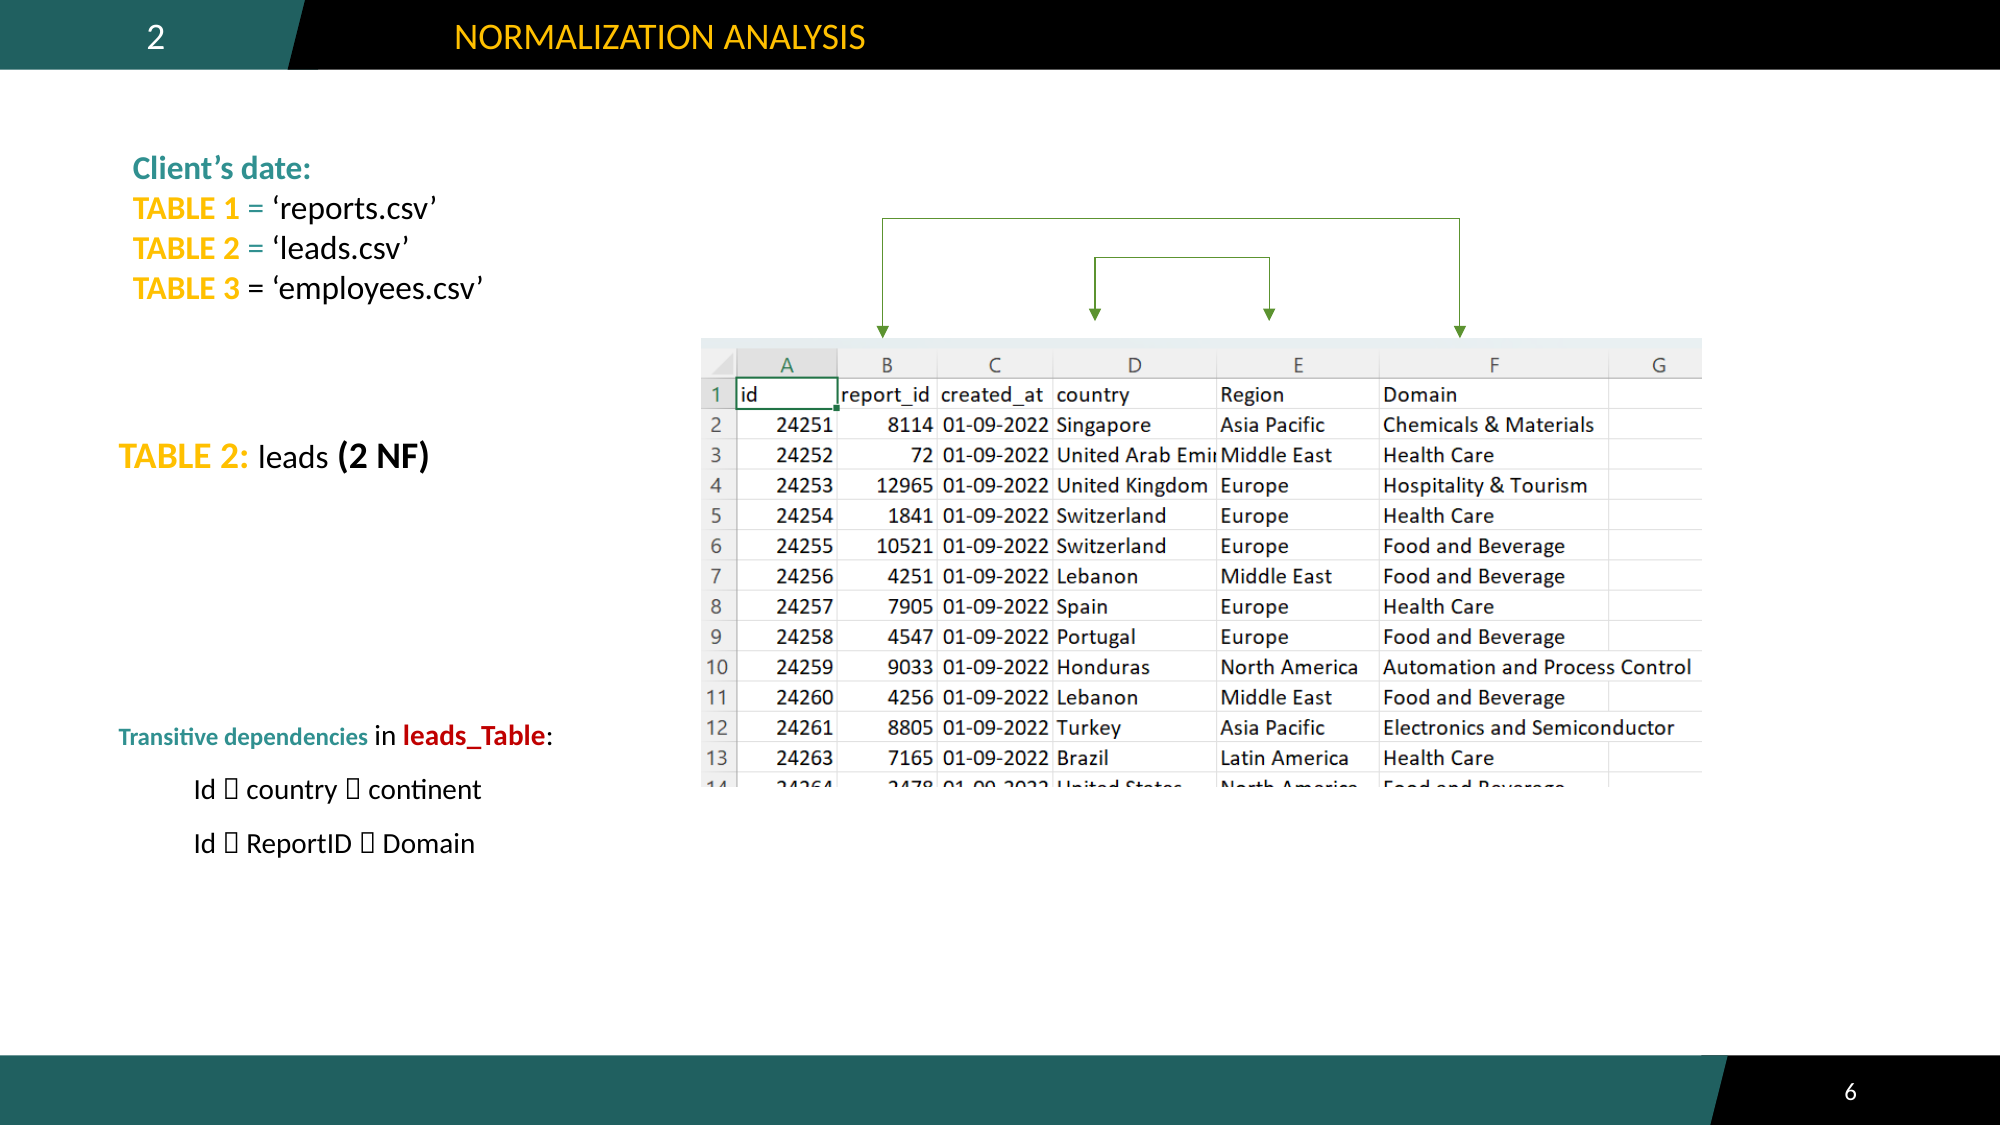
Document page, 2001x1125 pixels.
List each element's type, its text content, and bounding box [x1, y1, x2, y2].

text_box 6 [1712, 1054, 2000, 1125]
text_box 2 [0, 0, 303, 71]
text_box Transitive dependencies in leads_Table: Id  country  continent Id  ReportID  Domain [103, 706, 1270, 867]
text_box [0, 1054, 1730, 1125]
text_box TABLE 2: leads (2 NF) [103, 423, 515, 484]
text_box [701, 218, 1702, 787]
text_box NORMALIZATION ANALYSIS [286, 0, 2000, 71]
text_box Client’s date: TABLE 1 = ‘reports.csv’ TABLE 2 = ‘leads.csv’ TABLE 3 = ‘employees.csv’ [118, 138, 1297, 314]
